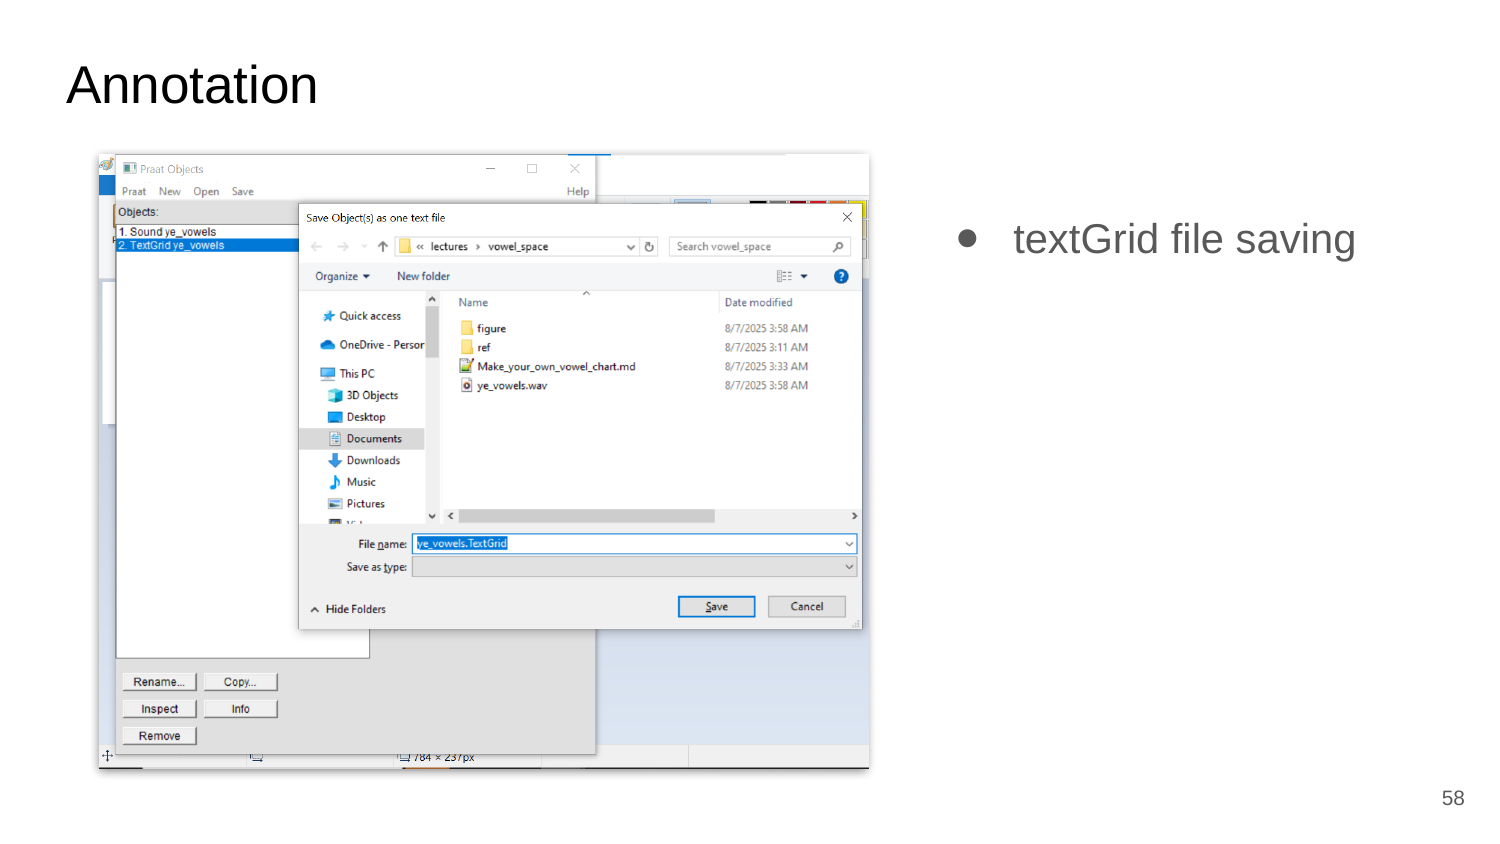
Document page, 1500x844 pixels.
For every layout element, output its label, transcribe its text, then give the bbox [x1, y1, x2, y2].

slide_number ‹#› [1389, 764, 1480, 830]
title Annotation [51, 35, 1449, 130]
list textGrid file saving [923, 189, 1449, 669]
picture [99, 154, 869, 769]
